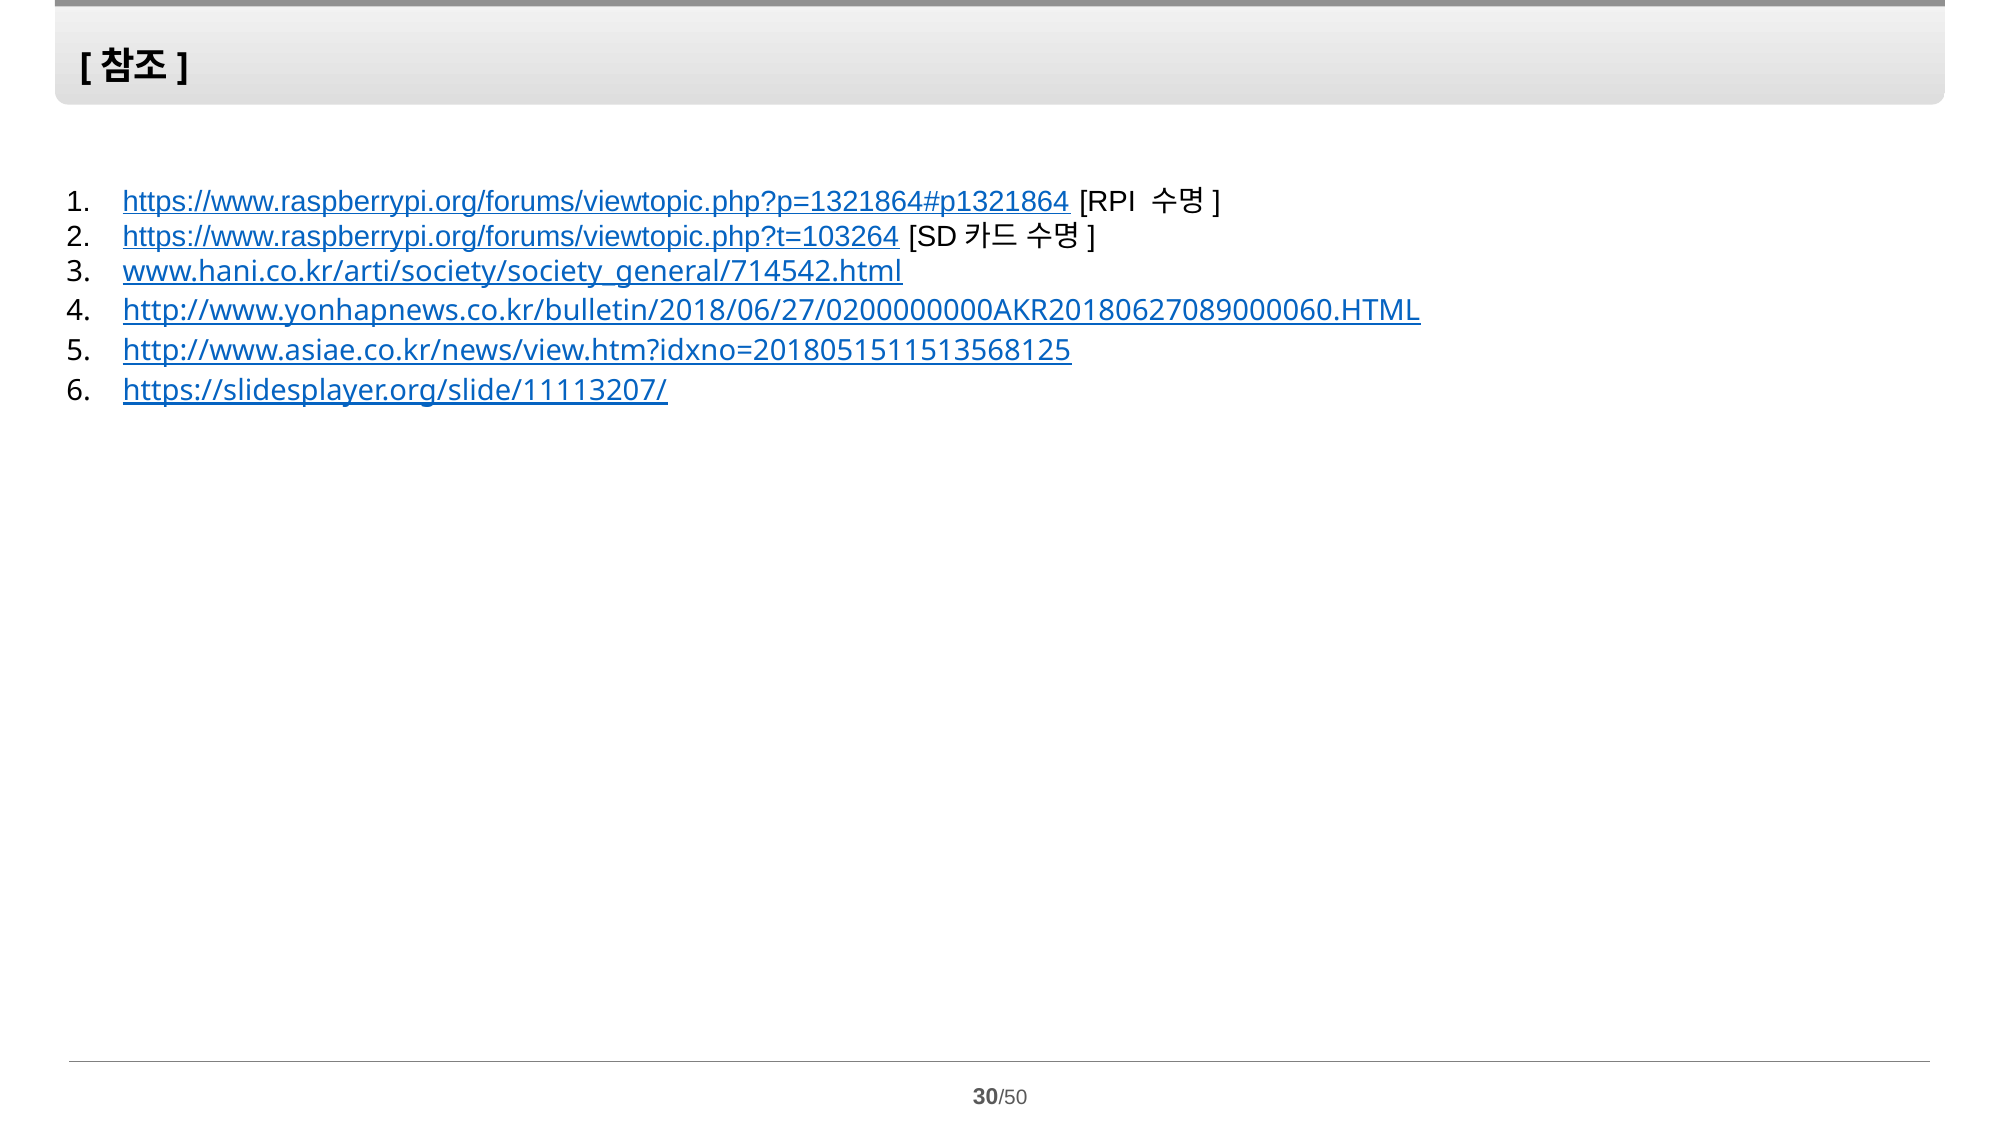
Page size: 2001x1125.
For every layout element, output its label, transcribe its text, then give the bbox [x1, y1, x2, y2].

list [참조] [79, 47, 894, 89]
text_box https://www.raspberrypi.org/forums/viewtopic.php?p=1321864#p1321864 [RPI 수명] https://www.raspberrypi.org/forums/viewtopic.php?t=103264 [SD카드 수명] www.hani.co.kr/arti/society/society_general/714542.html http://www.yonhapnews.co.kr/bulletin/2018/06/27/0200000000AKR20180627089000060.HTML http://www.asiae.co.kr/news/view.htm?idxno=2018051511513568125 https://slidesplayer.org/slide/11113207/ [51, 174, 1564, 523]
